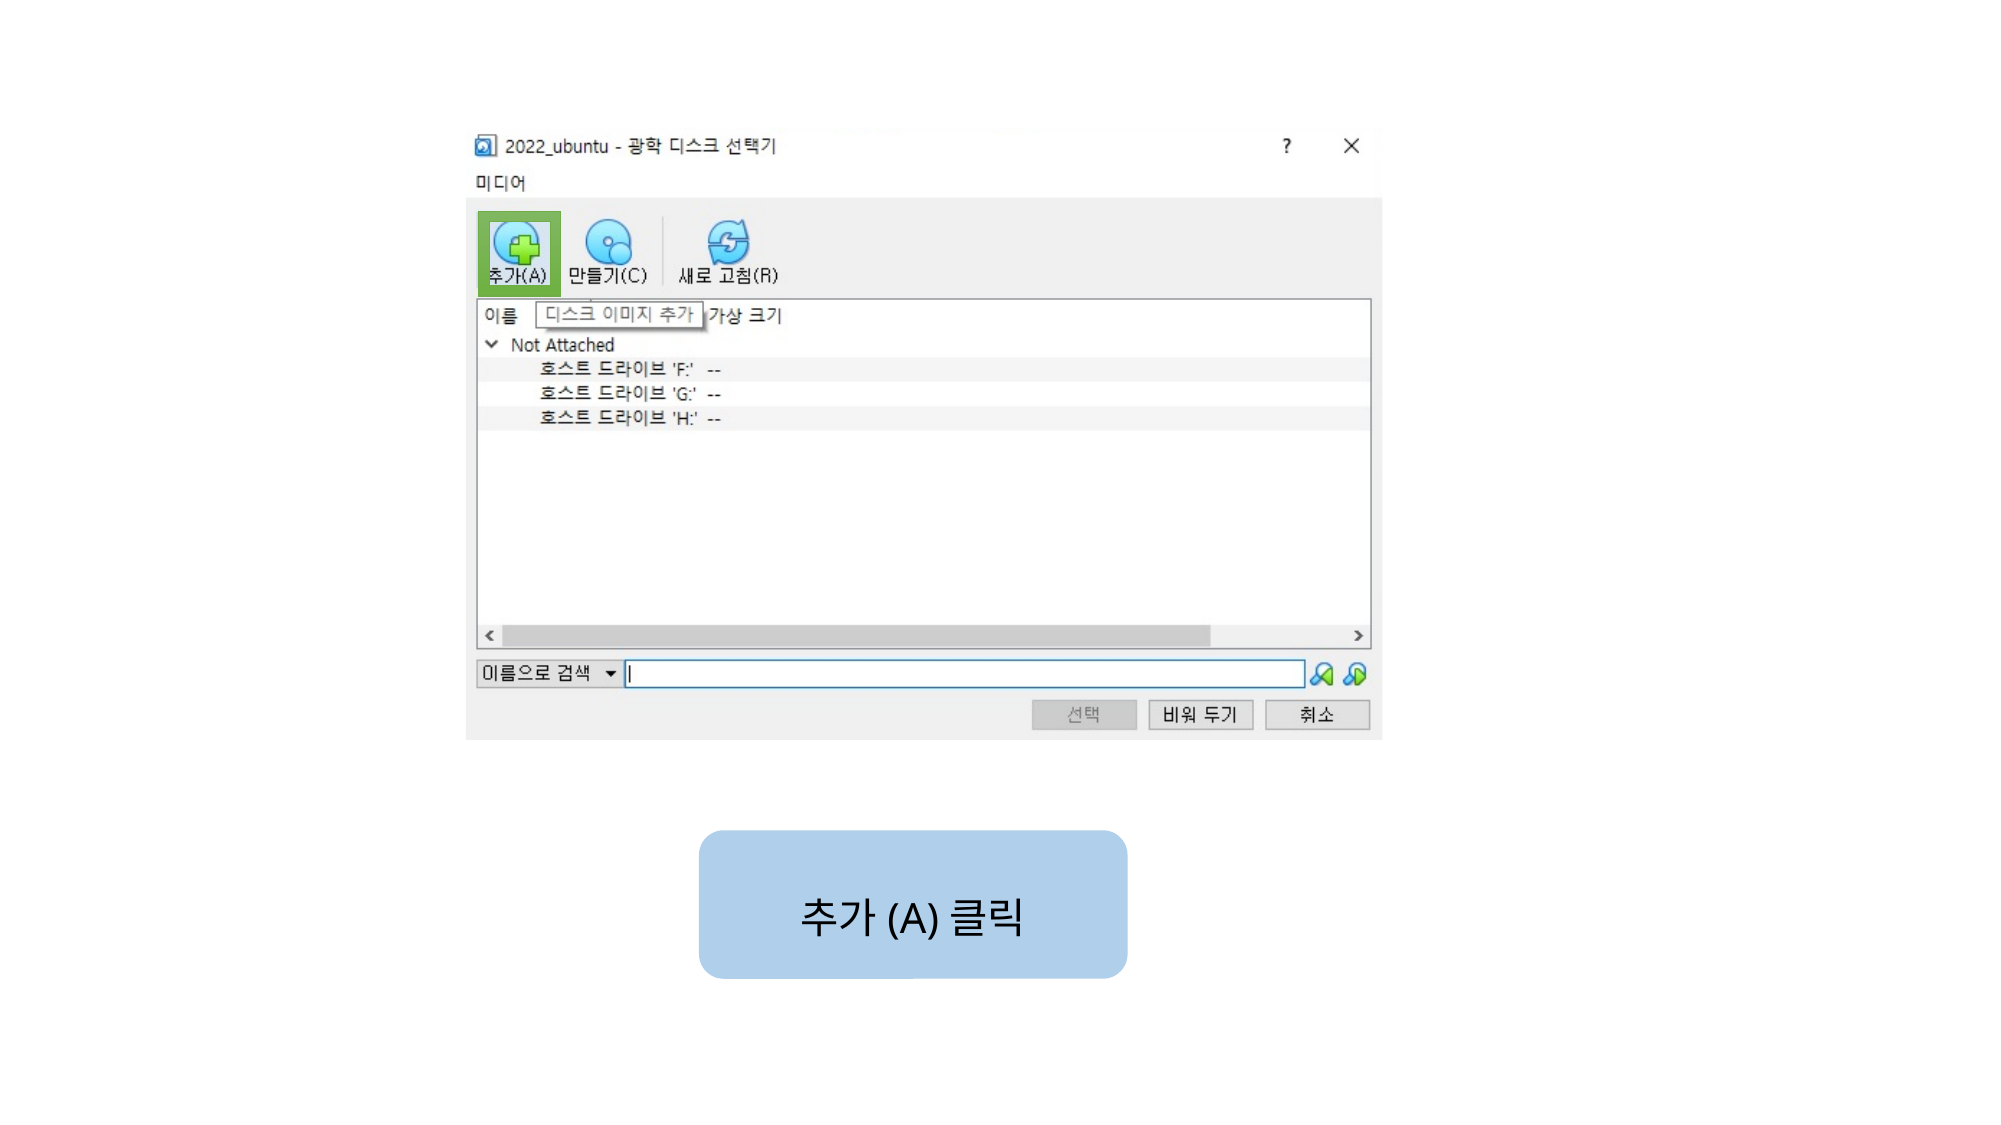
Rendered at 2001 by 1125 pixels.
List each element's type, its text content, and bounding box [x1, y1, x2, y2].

text_box 추가(A)클릭 [697, 829, 1129, 980]
picture [465, 127, 1383, 740]
